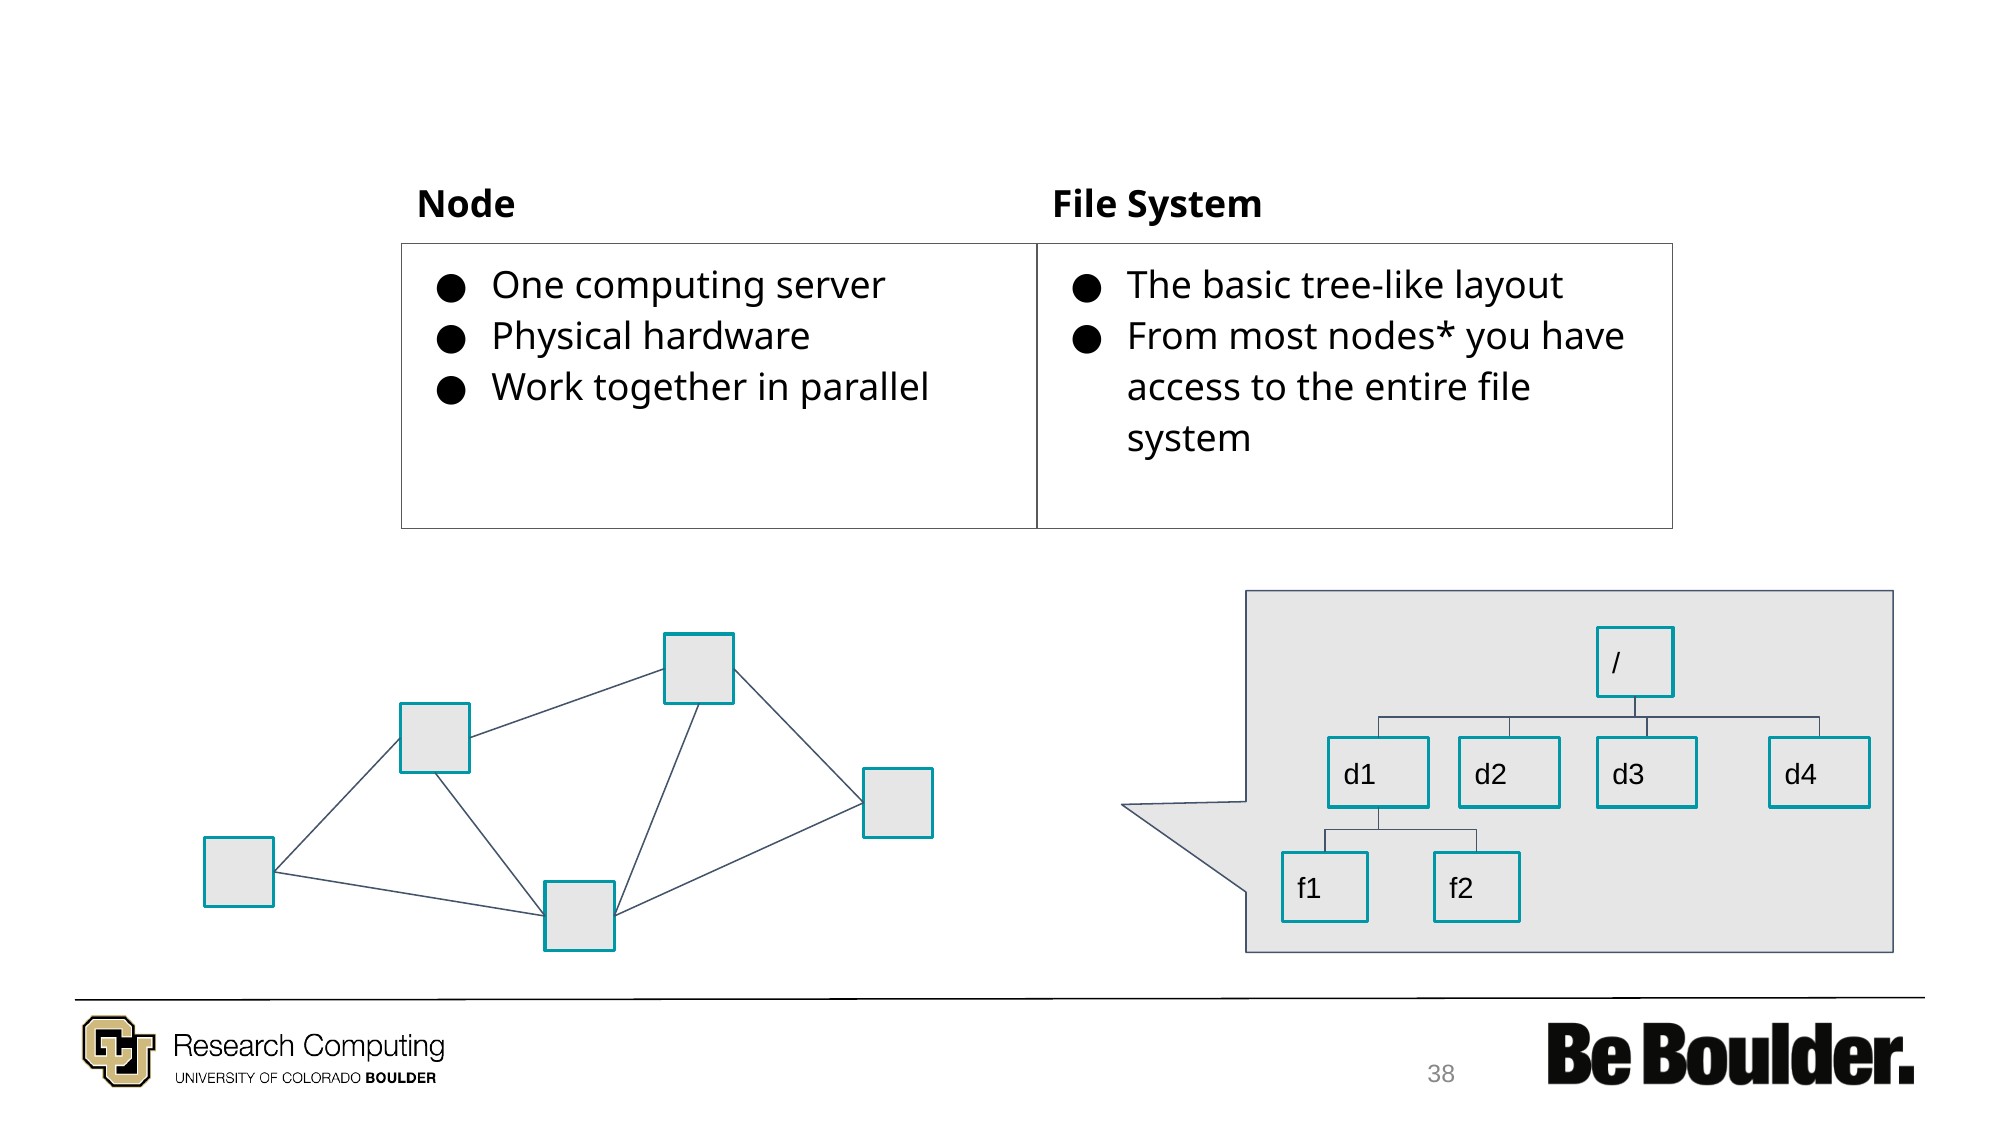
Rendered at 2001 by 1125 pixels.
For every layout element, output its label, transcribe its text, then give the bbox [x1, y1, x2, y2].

table_header Node [402, 163, 1036, 243]
slide_number ‹#› [1412, 1042, 1525, 1103]
table_header File System [1038, 163, 1672, 243]
table_cell One computing server Physical hardware Work together in parallel [402, 244, 1036, 528]
text_box [1246, 590, 1894, 953]
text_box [204, 627, 1870, 951]
table_cell The basic tree-like layout From most nodes* you have access to the entire file system [1038, 244, 1672, 528]
picture [1524, 1015, 1938, 1088]
picture [81, 1015, 444, 1088]
